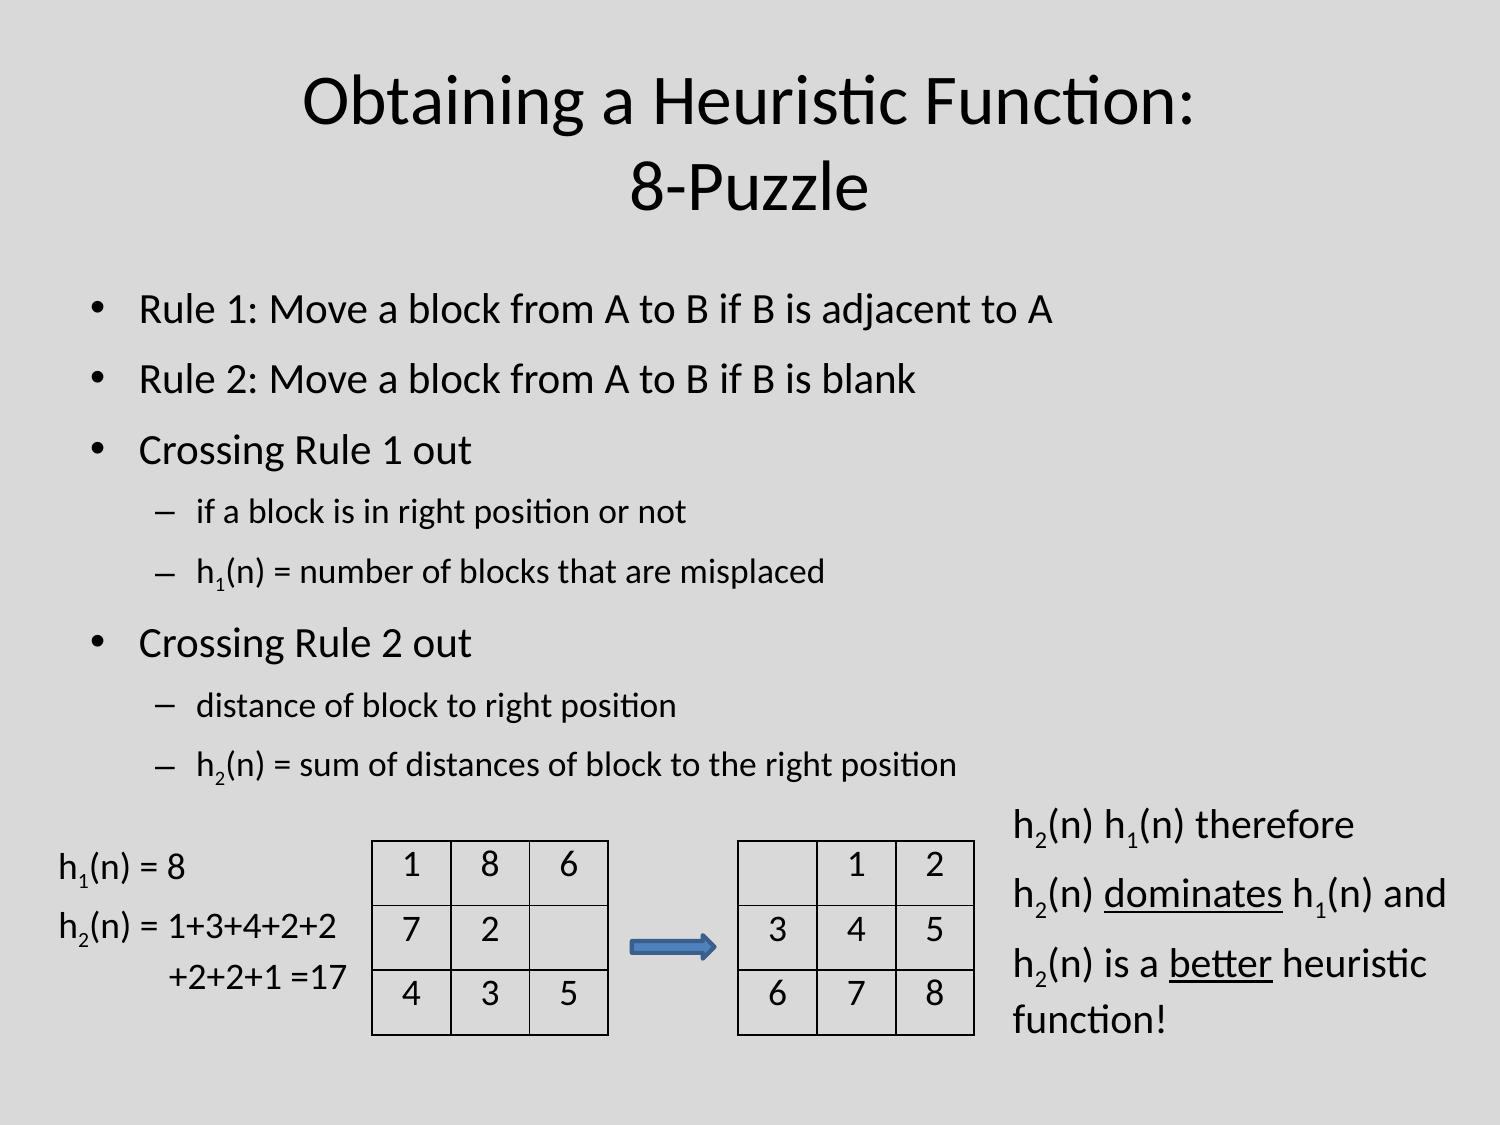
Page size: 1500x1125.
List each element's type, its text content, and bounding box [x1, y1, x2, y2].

text_box h2(n) = 1+3+4+2+2 +2+2+1 =17 [43, 893, 371, 1005]
title Obtaining a Heuristic Function: 8-Puzzle [75, 45, 1425, 233]
text_box [629, 933, 717, 961]
list Rule 1: Move a block from A to B if B is adjacent to A Rule 2: Move a block from A to B if B is blank Crossing Rule 1 out if a block is in right position or not h1(n) = number of blocks that are misplaced Crossing Rule 2 out distance of block to right position h2(n) = sum of distances of block to the right position [75, 262, 1425, 799]
table_header 2 [897, 842, 973, 905]
table_cell 7 [373, 906, 450, 969]
table_header [739, 842, 816, 905]
table_header 6 [530, 842, 607, 905]
text_box h1(n) = 8 [43, 834, 210, 893]
table_cell 4 [373, 971, 450, 1034]
table_cell 3 [739, 906, 816, 969]
table_cell 4 [818, 906, 895, 969]
table_cell 5 [530, 971, 607, 1034]
table_cell 7 [818, 971, 895, 1034]
table_header 8 [452, 842, 529, 905]
table_cell 5 [897, 906, 973, 969]
table_header 1 [373, 842, 450, 905]
table_cell [530, 906, 607, 969]
table_cell 2 [452, 906, 529, 969]
table_cell 8 [897, 971, 973, 1034]
table_cell 6 [739, 971, 816, 1034]
table_cell 3 [452, 971, 529, 1034]
table_header 1 [818, 842, 895, 905]
